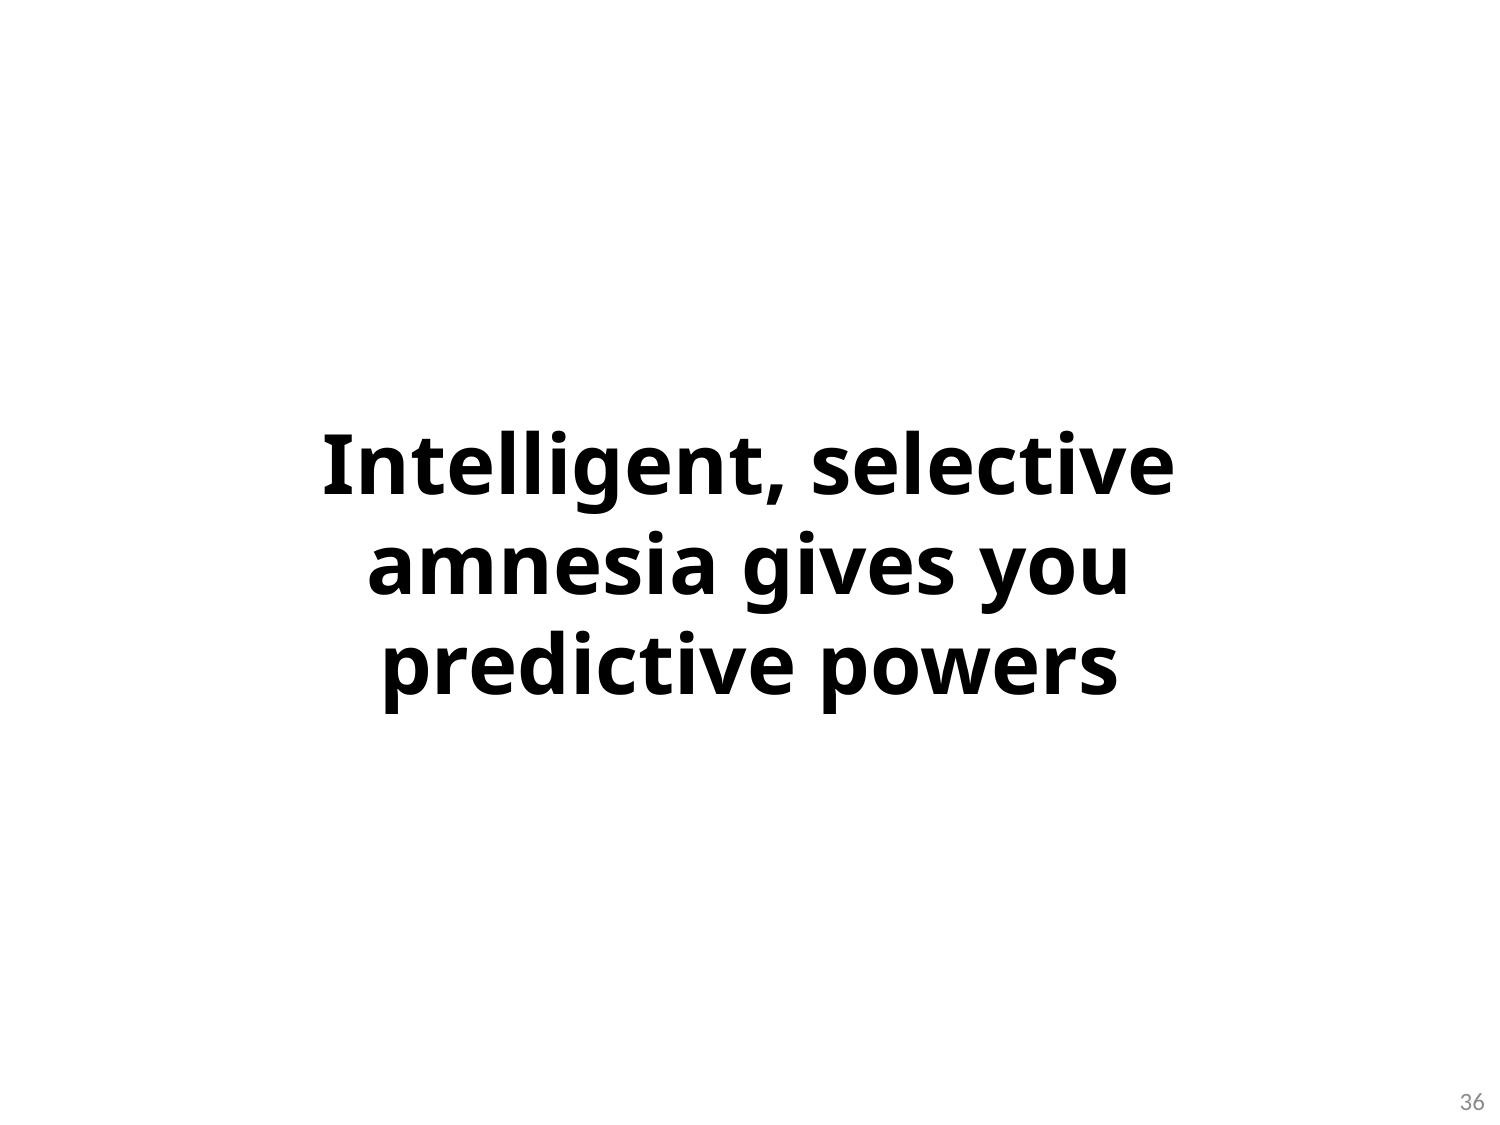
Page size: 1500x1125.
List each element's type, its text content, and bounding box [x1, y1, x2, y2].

slide_number 36 [1345, 1075, 1500, 1125]
text_box Intelligent, selective amnesia gives you predictive powers [224, 403, 1275, 719]
